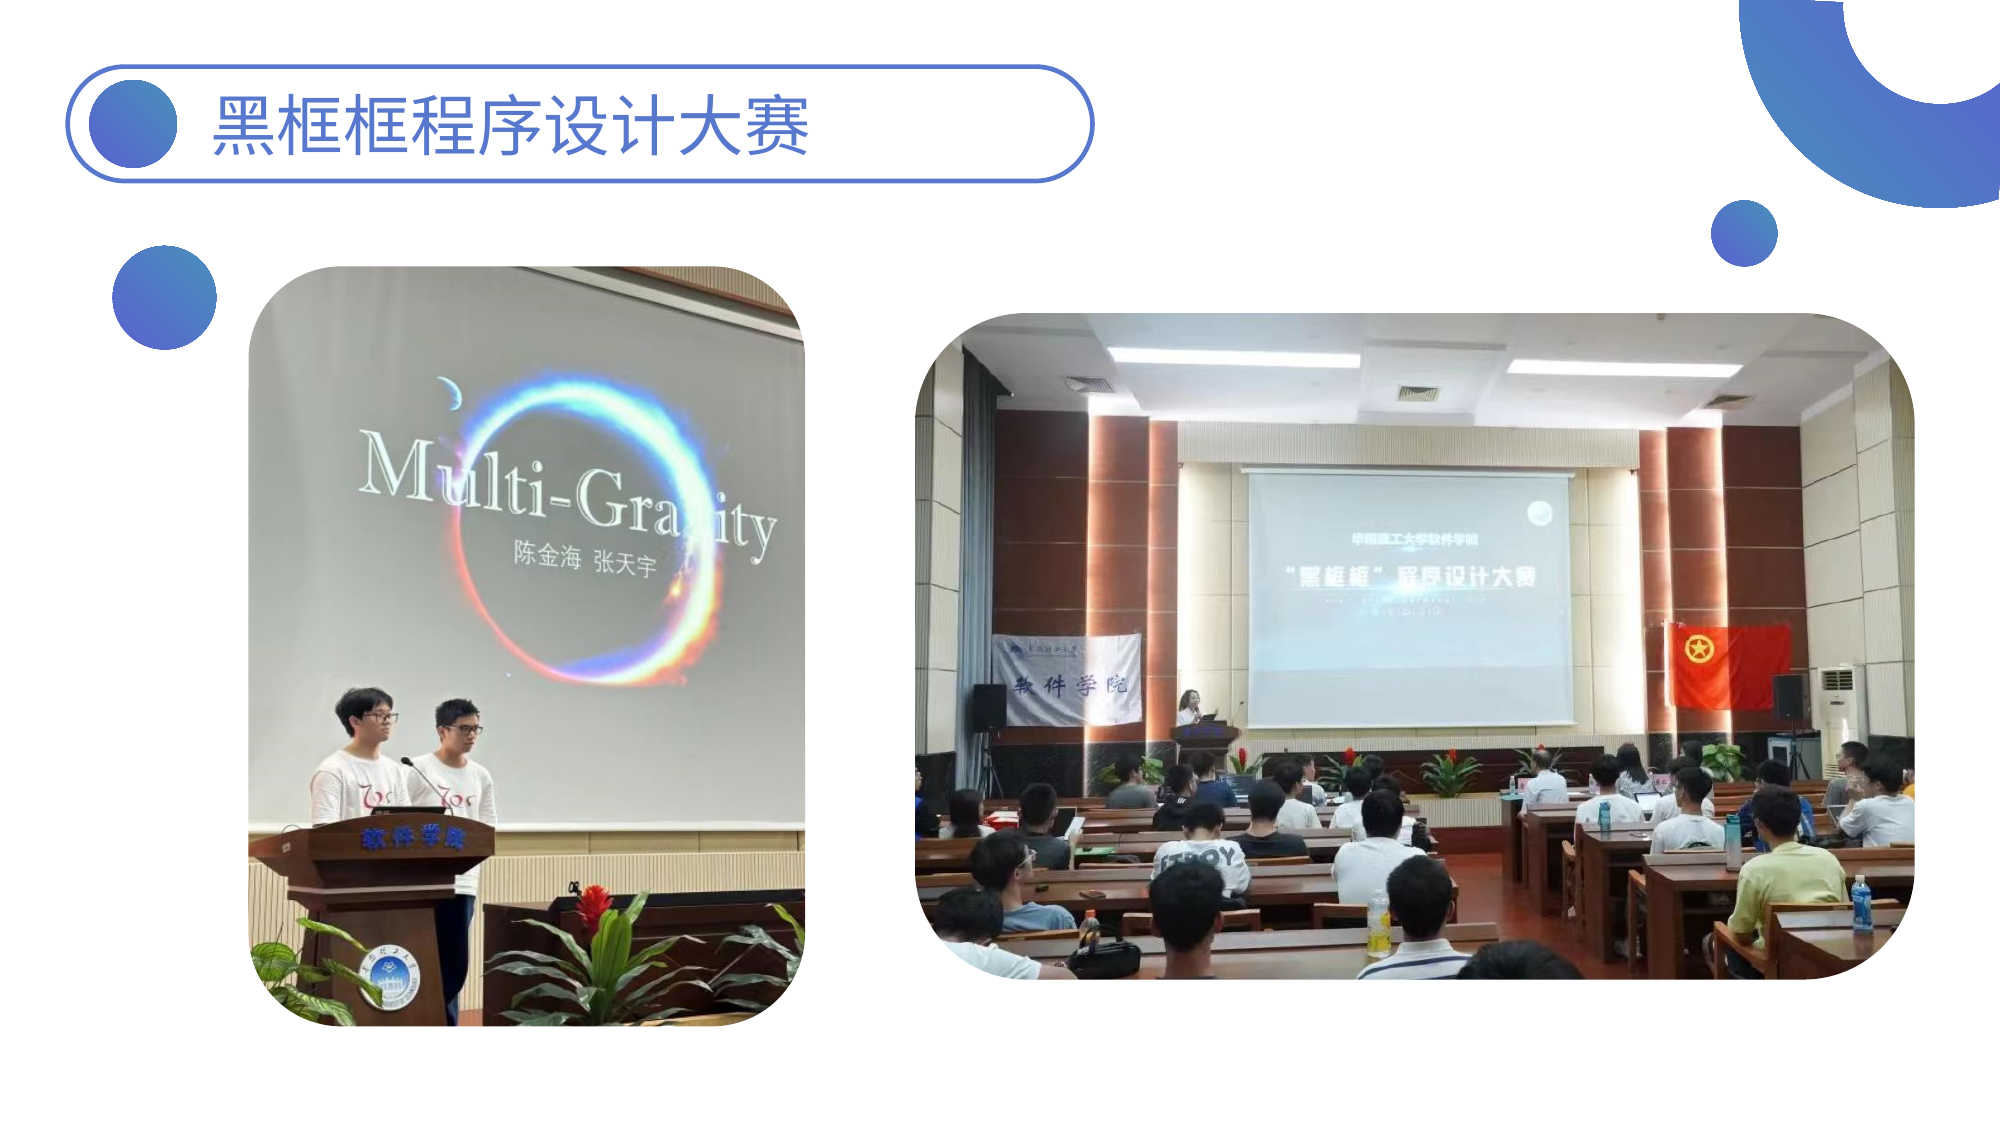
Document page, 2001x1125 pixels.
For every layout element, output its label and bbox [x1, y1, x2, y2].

text_box [1737, 0, 2000, 210]
picture [914, 312, 1915, 980]
text_box [110, 243, 219, 352]
text_box [1709, 198, 1780, 269]
picture [248, 266, 806, 1027]
text_box [67, 66, 1093, 182]
